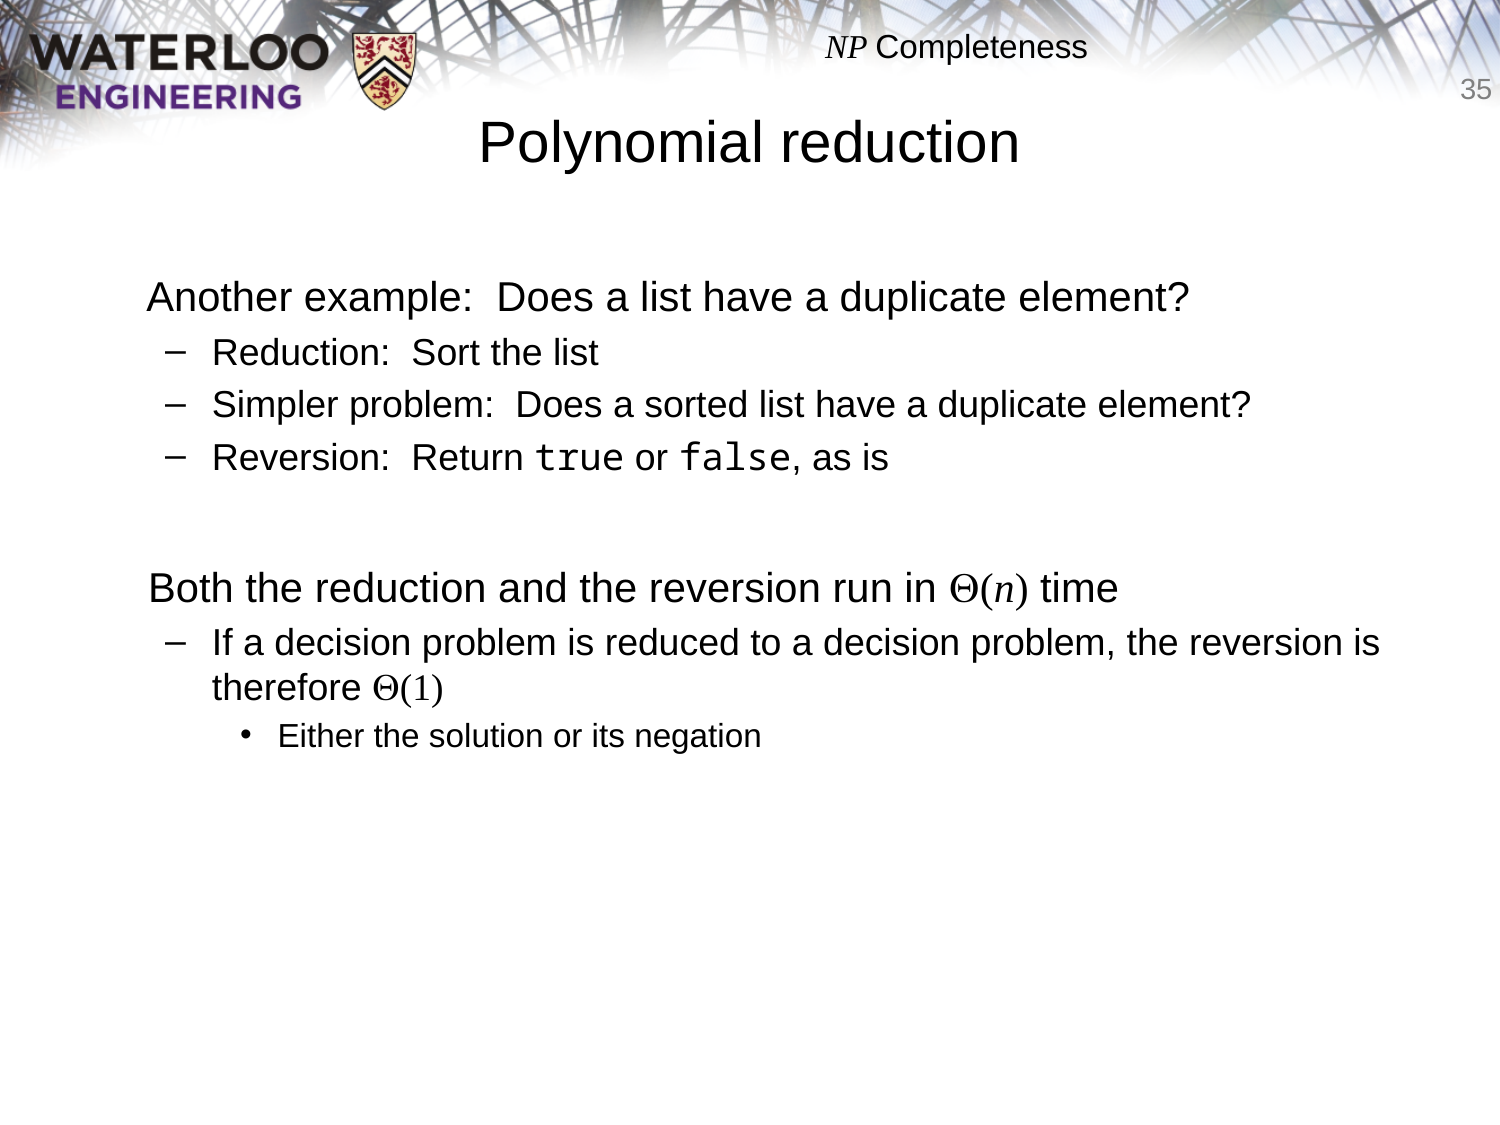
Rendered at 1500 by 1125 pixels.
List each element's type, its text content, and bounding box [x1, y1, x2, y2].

title Polynomial reduction [74, 44, 1426, 233]
list Another example: Does a list have a duplicate element? Reduction: Sort the list Simpler problem: Does a sorted list have a duplicate element? Reversion: Return true or false, as is Both the reduction and the reversion run in Q(n) time If a decision problem is reduced to a decision problem, the reversion is therefore Q(1) Either the solution or its negation [74, 262, 1426, 1006]
picture [0, 0, 1500, 1125]
